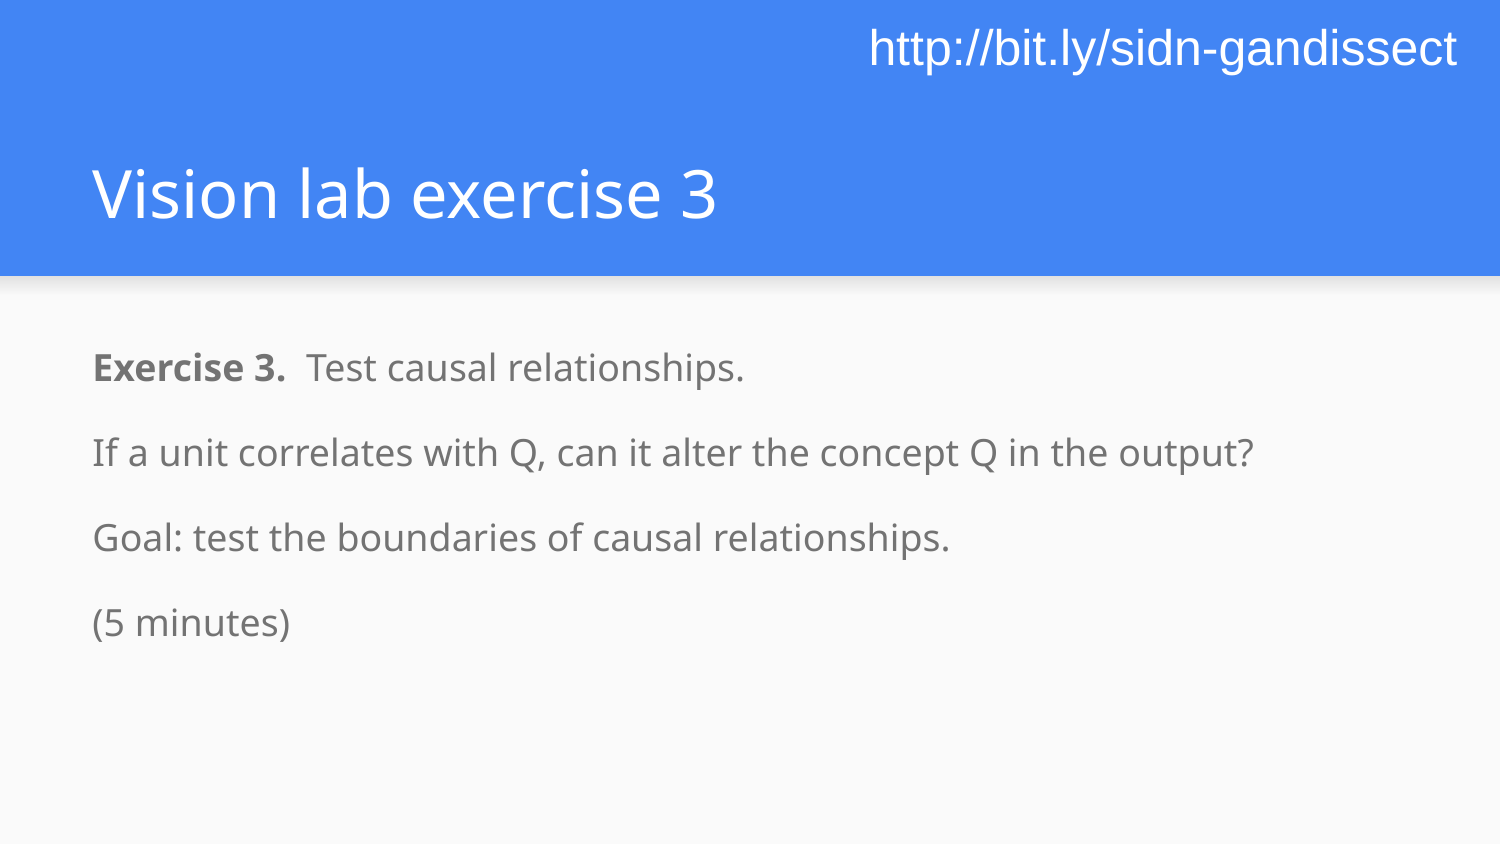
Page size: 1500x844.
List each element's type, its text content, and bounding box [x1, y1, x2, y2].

title Vision lab exercise 3 [77, 121, 1427, 248]
text_box http://bit.ly/sidn-gandissect [853, 0, 1500, 108]
list Exercise 3. Test causal relationships. If a unit correlates with Q, can it alter the concept Q in the output? Goal: test the boundaries of causal relationships. (5 minutes) [77, 321, 1427, 767]
